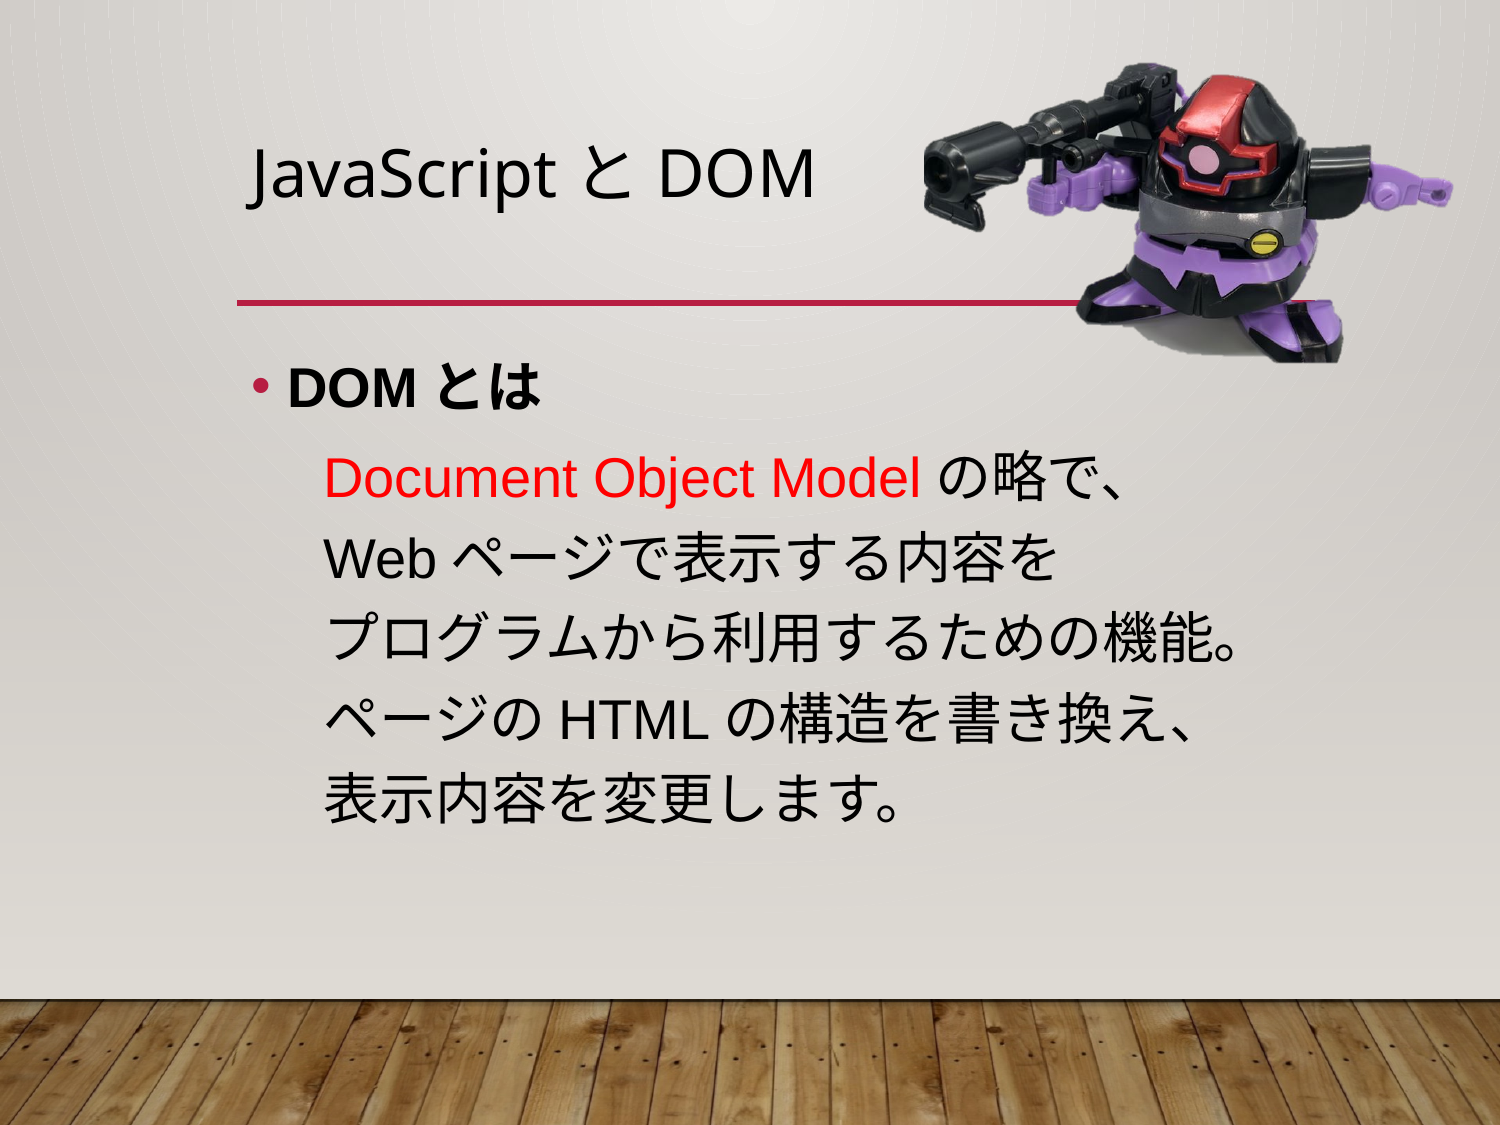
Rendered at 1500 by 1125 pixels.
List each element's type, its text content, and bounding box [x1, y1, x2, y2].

title JavaScriptとDOM [236, 131, 901, 305]
picture [0, 999, 1500, 1125]
list DOMとは Document Object Modelの略で、 Webページで表示する内容を プログラムから利用するための機能。 ページのHTMLの構造を書き換え、 表示内容を変更します。 [236, 330, 1315, 897]
picture [901, 25, 1475, 402]
